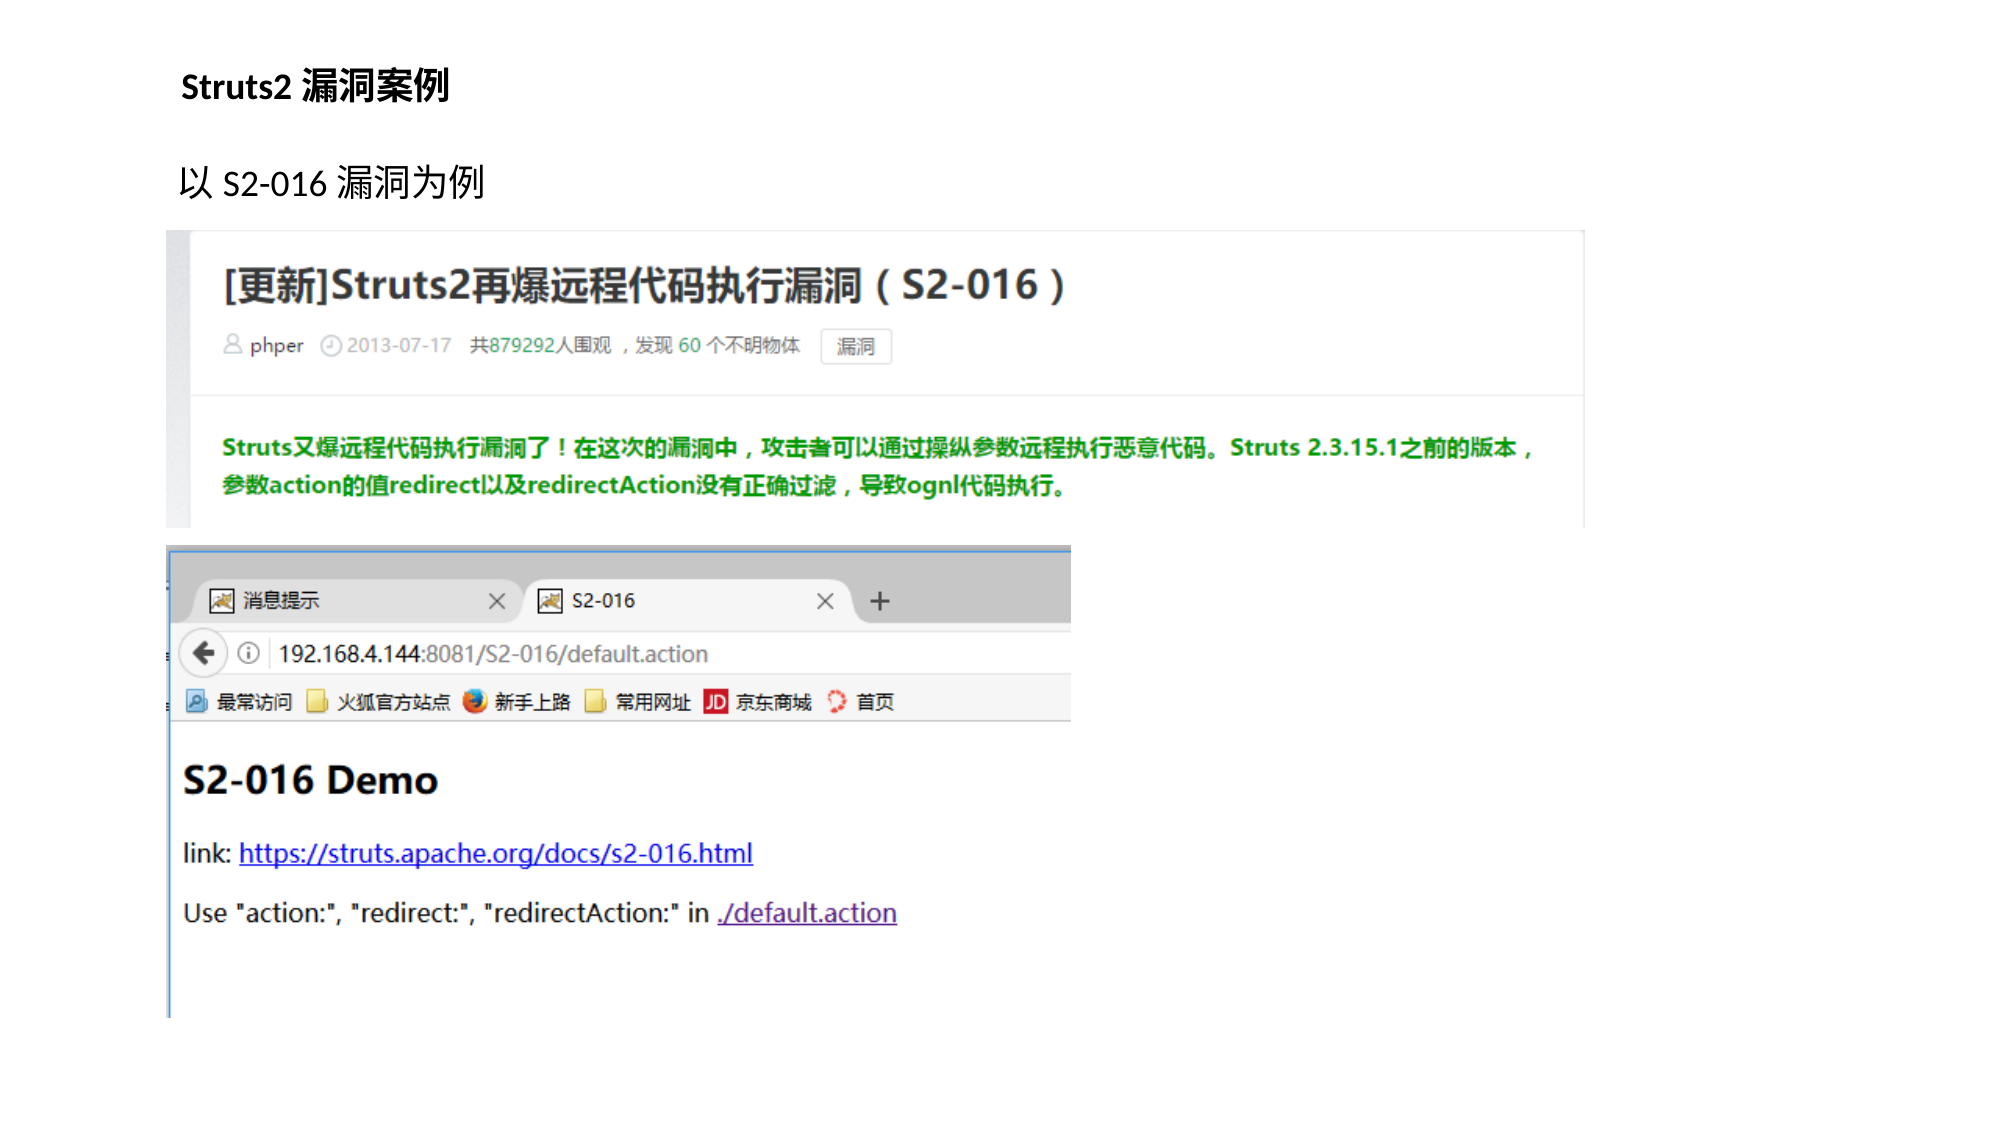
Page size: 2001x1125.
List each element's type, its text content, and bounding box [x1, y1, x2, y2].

text_box Struts2漏洞案例 [166, 54, 1864, 115]
picture [166, 545, 1071, 1018]
text_box 以S2-016漏洞为例 [161, 151, 502, 212]
picture [166, 230, 1585, 528]
